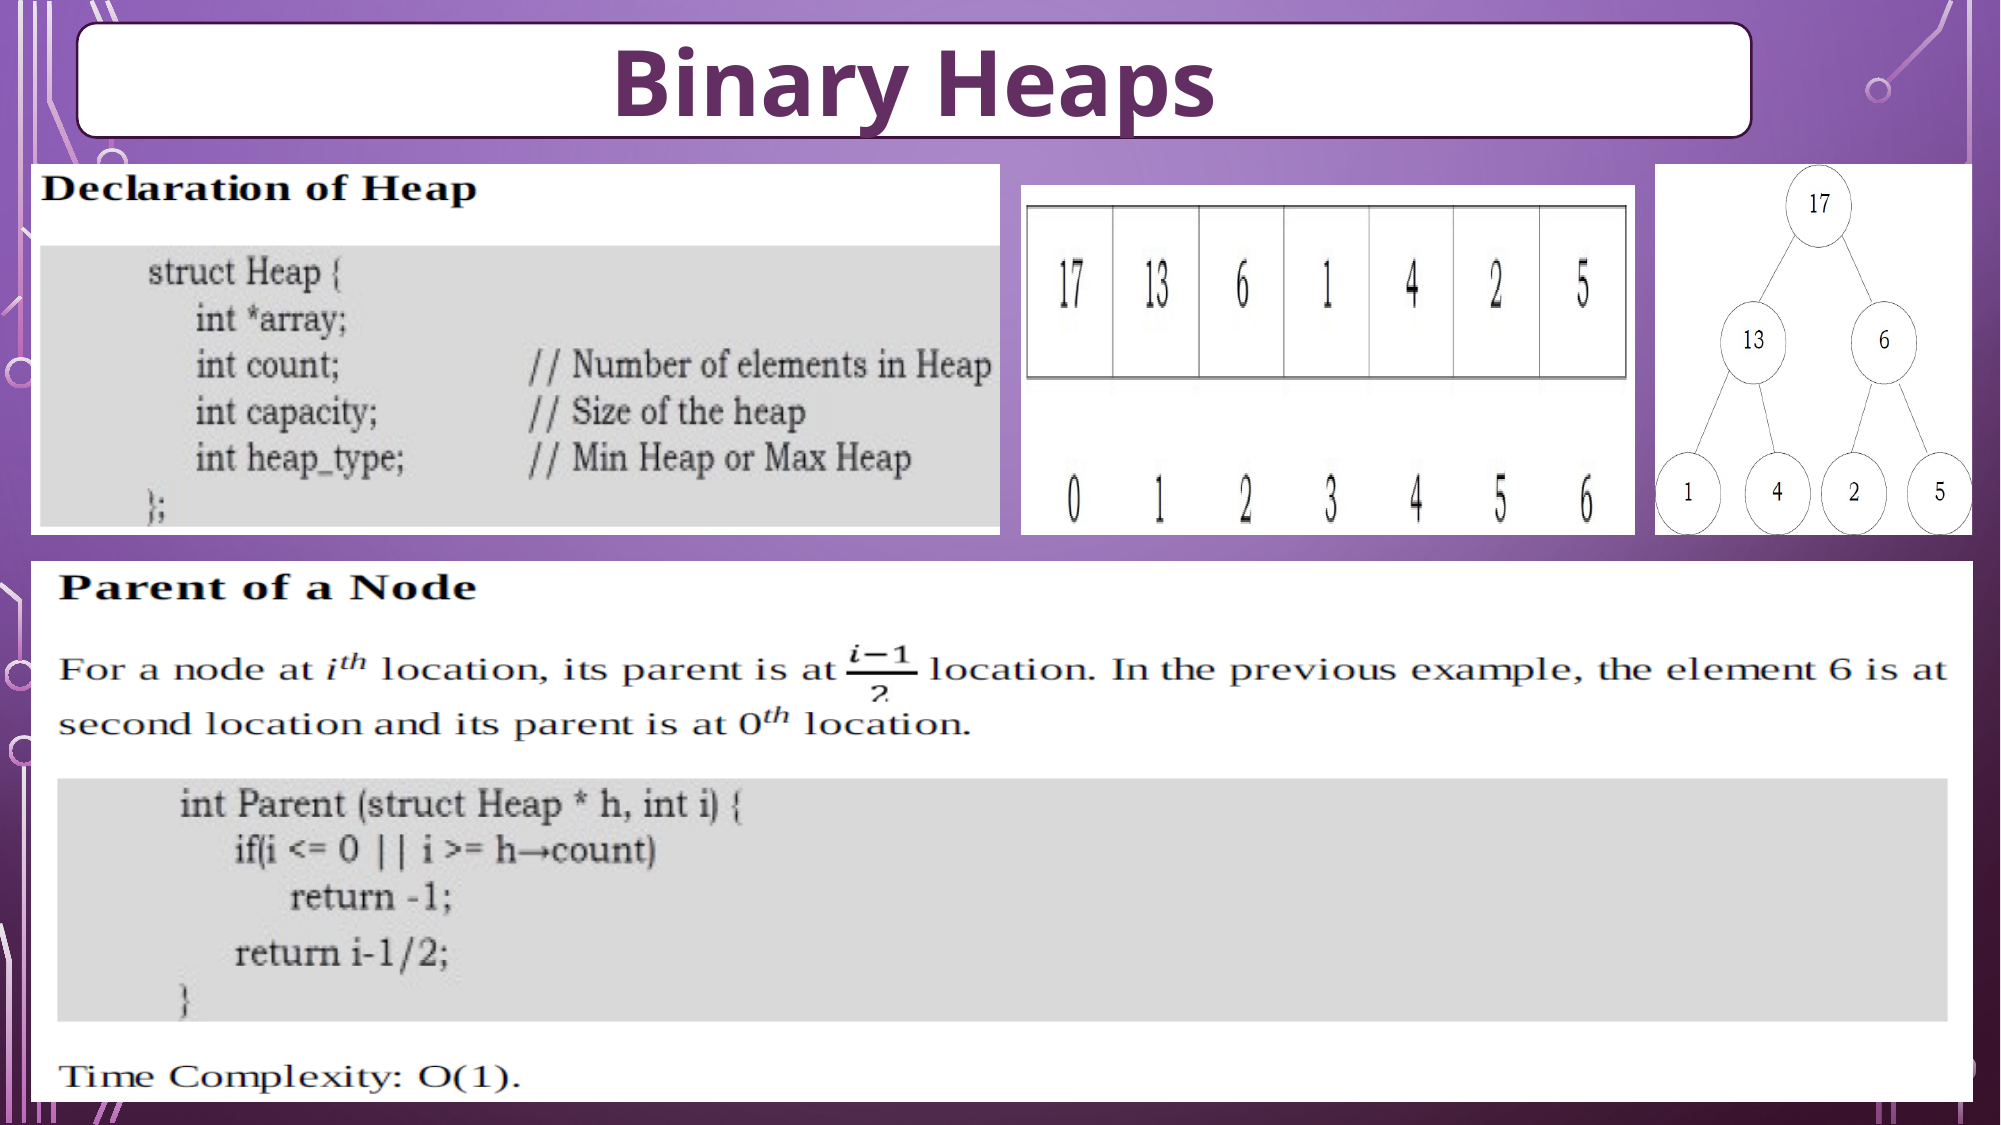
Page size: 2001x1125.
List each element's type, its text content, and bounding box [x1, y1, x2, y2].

picture [31, 164, 1001, 535]
picture [1654, 164, 1973, 535]
picture [31, 561, 1973, 1103]
text_box Binary Heaps [75, 21, 1753, 139]
picture [1020, 185, 1635, 535]
